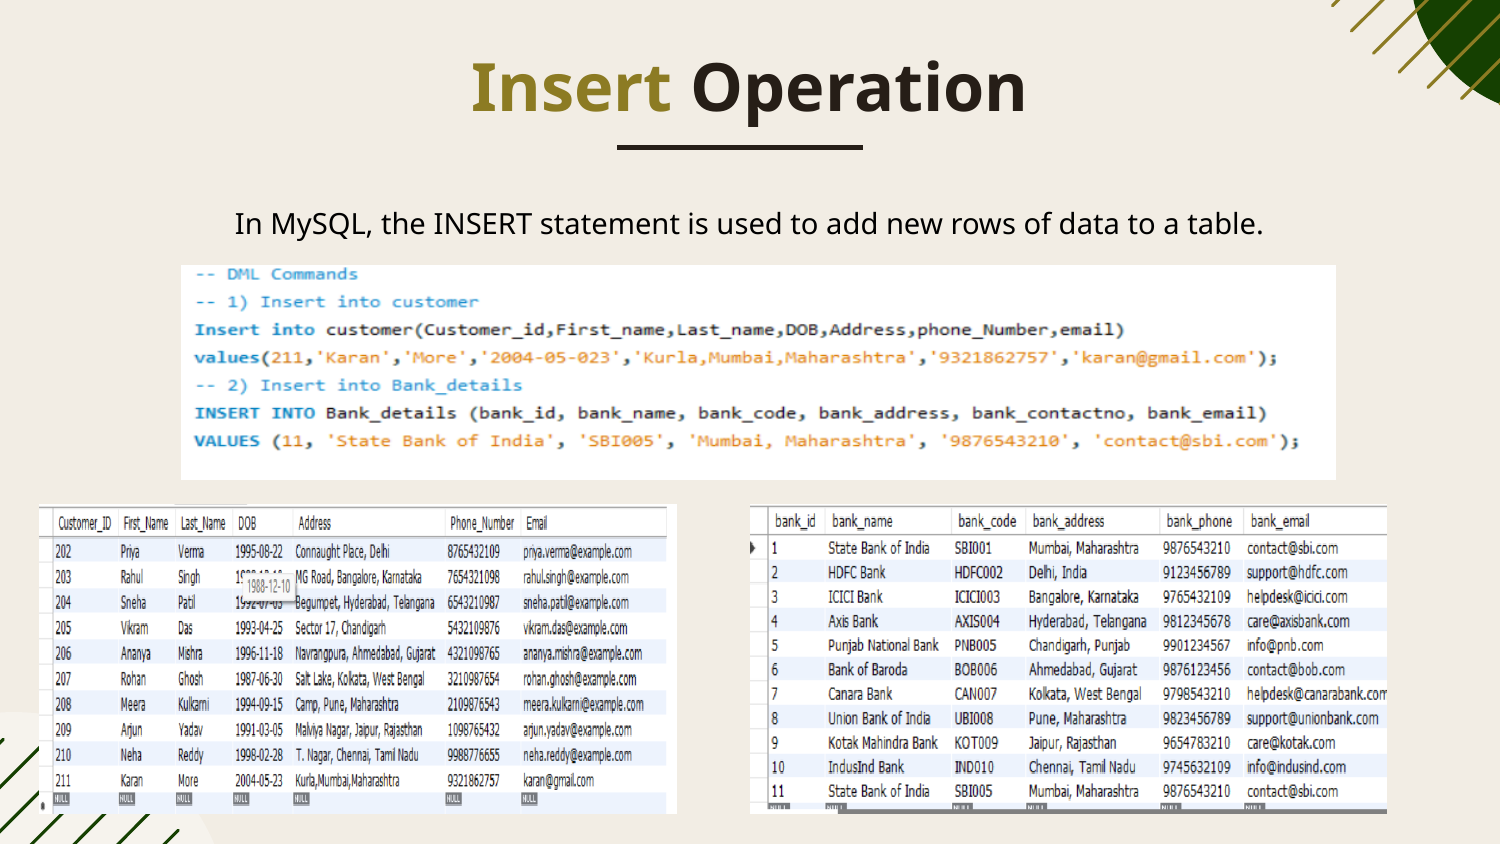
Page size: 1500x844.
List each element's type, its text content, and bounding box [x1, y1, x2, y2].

picture [181, 265, 1336, 481]
picture [749, 504, 1387, 814]
title Insert Operation In MySQL, the INSERT statement is used to add new rows of data to a table. [116, 30, 1383, 202]
picture [39, 504, 677, 814]
